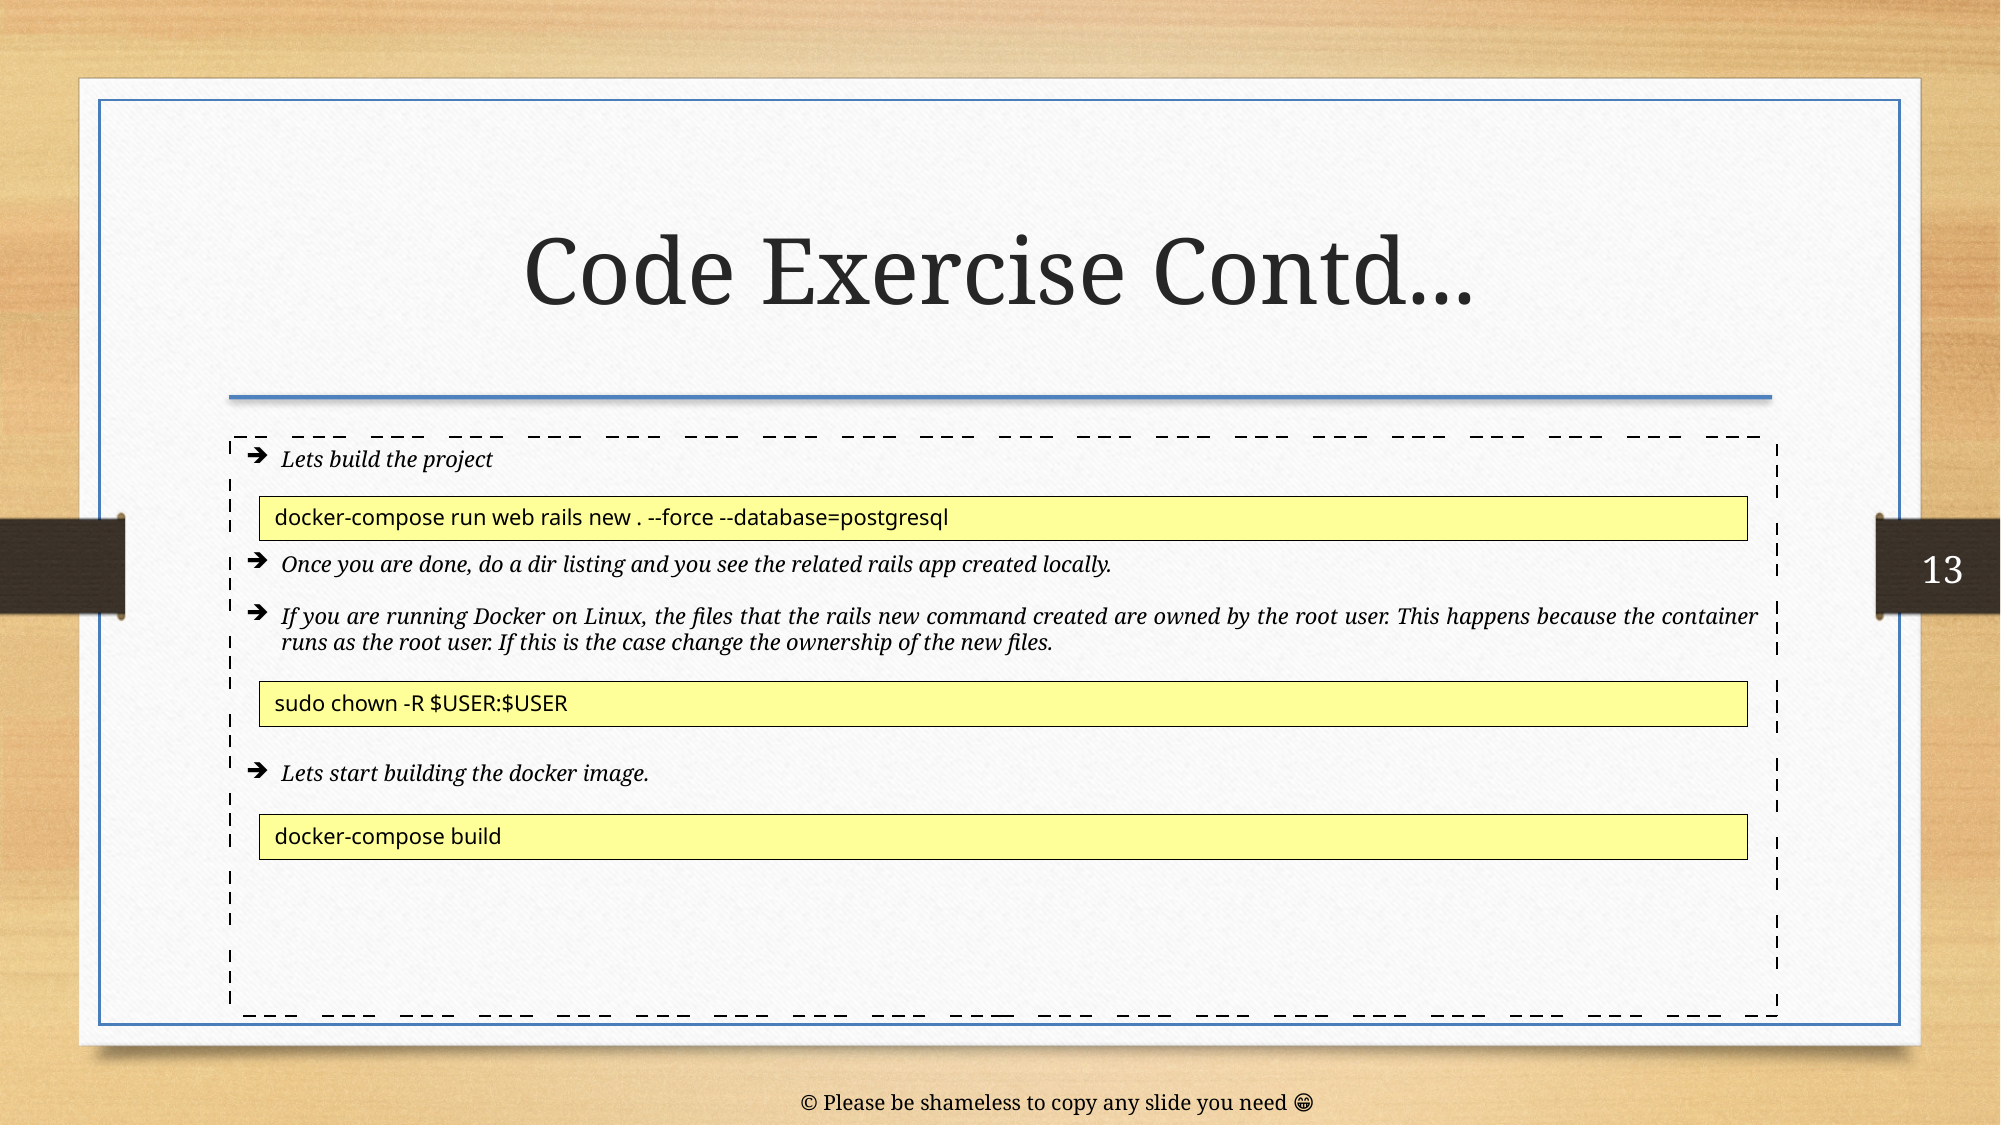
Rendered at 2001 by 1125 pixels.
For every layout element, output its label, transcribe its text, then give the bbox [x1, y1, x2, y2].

text_box docker-compose run web rails new . --force --database=postgresql [259, 496, 1748, 541]
text_box Lets build the project Once you are done, do a dir listing and you see the related rails app created locally. If you are running Docker on Linux, the files that the rails new command created are owned by the root user. This happens because the container runs as the root user. If this is the case change the ownership of the new files. Lets start building the docker image. [230, 437, 1778, 1016]
text_box 13 [1901, 538, 1985, 599]
text_box Code Exercise Contd... [212, 161, 1788, 375]
text_box docker-compose build [259, 814, 1748, 860]
text_box © Please be shameless to copy any slide you need 😁 [458, 1079, 1657, 1125]
text_box sudo chown -R $USER:$USER [259, 681, 1748, 727]
picture [0, 0, 2001, 1125]
